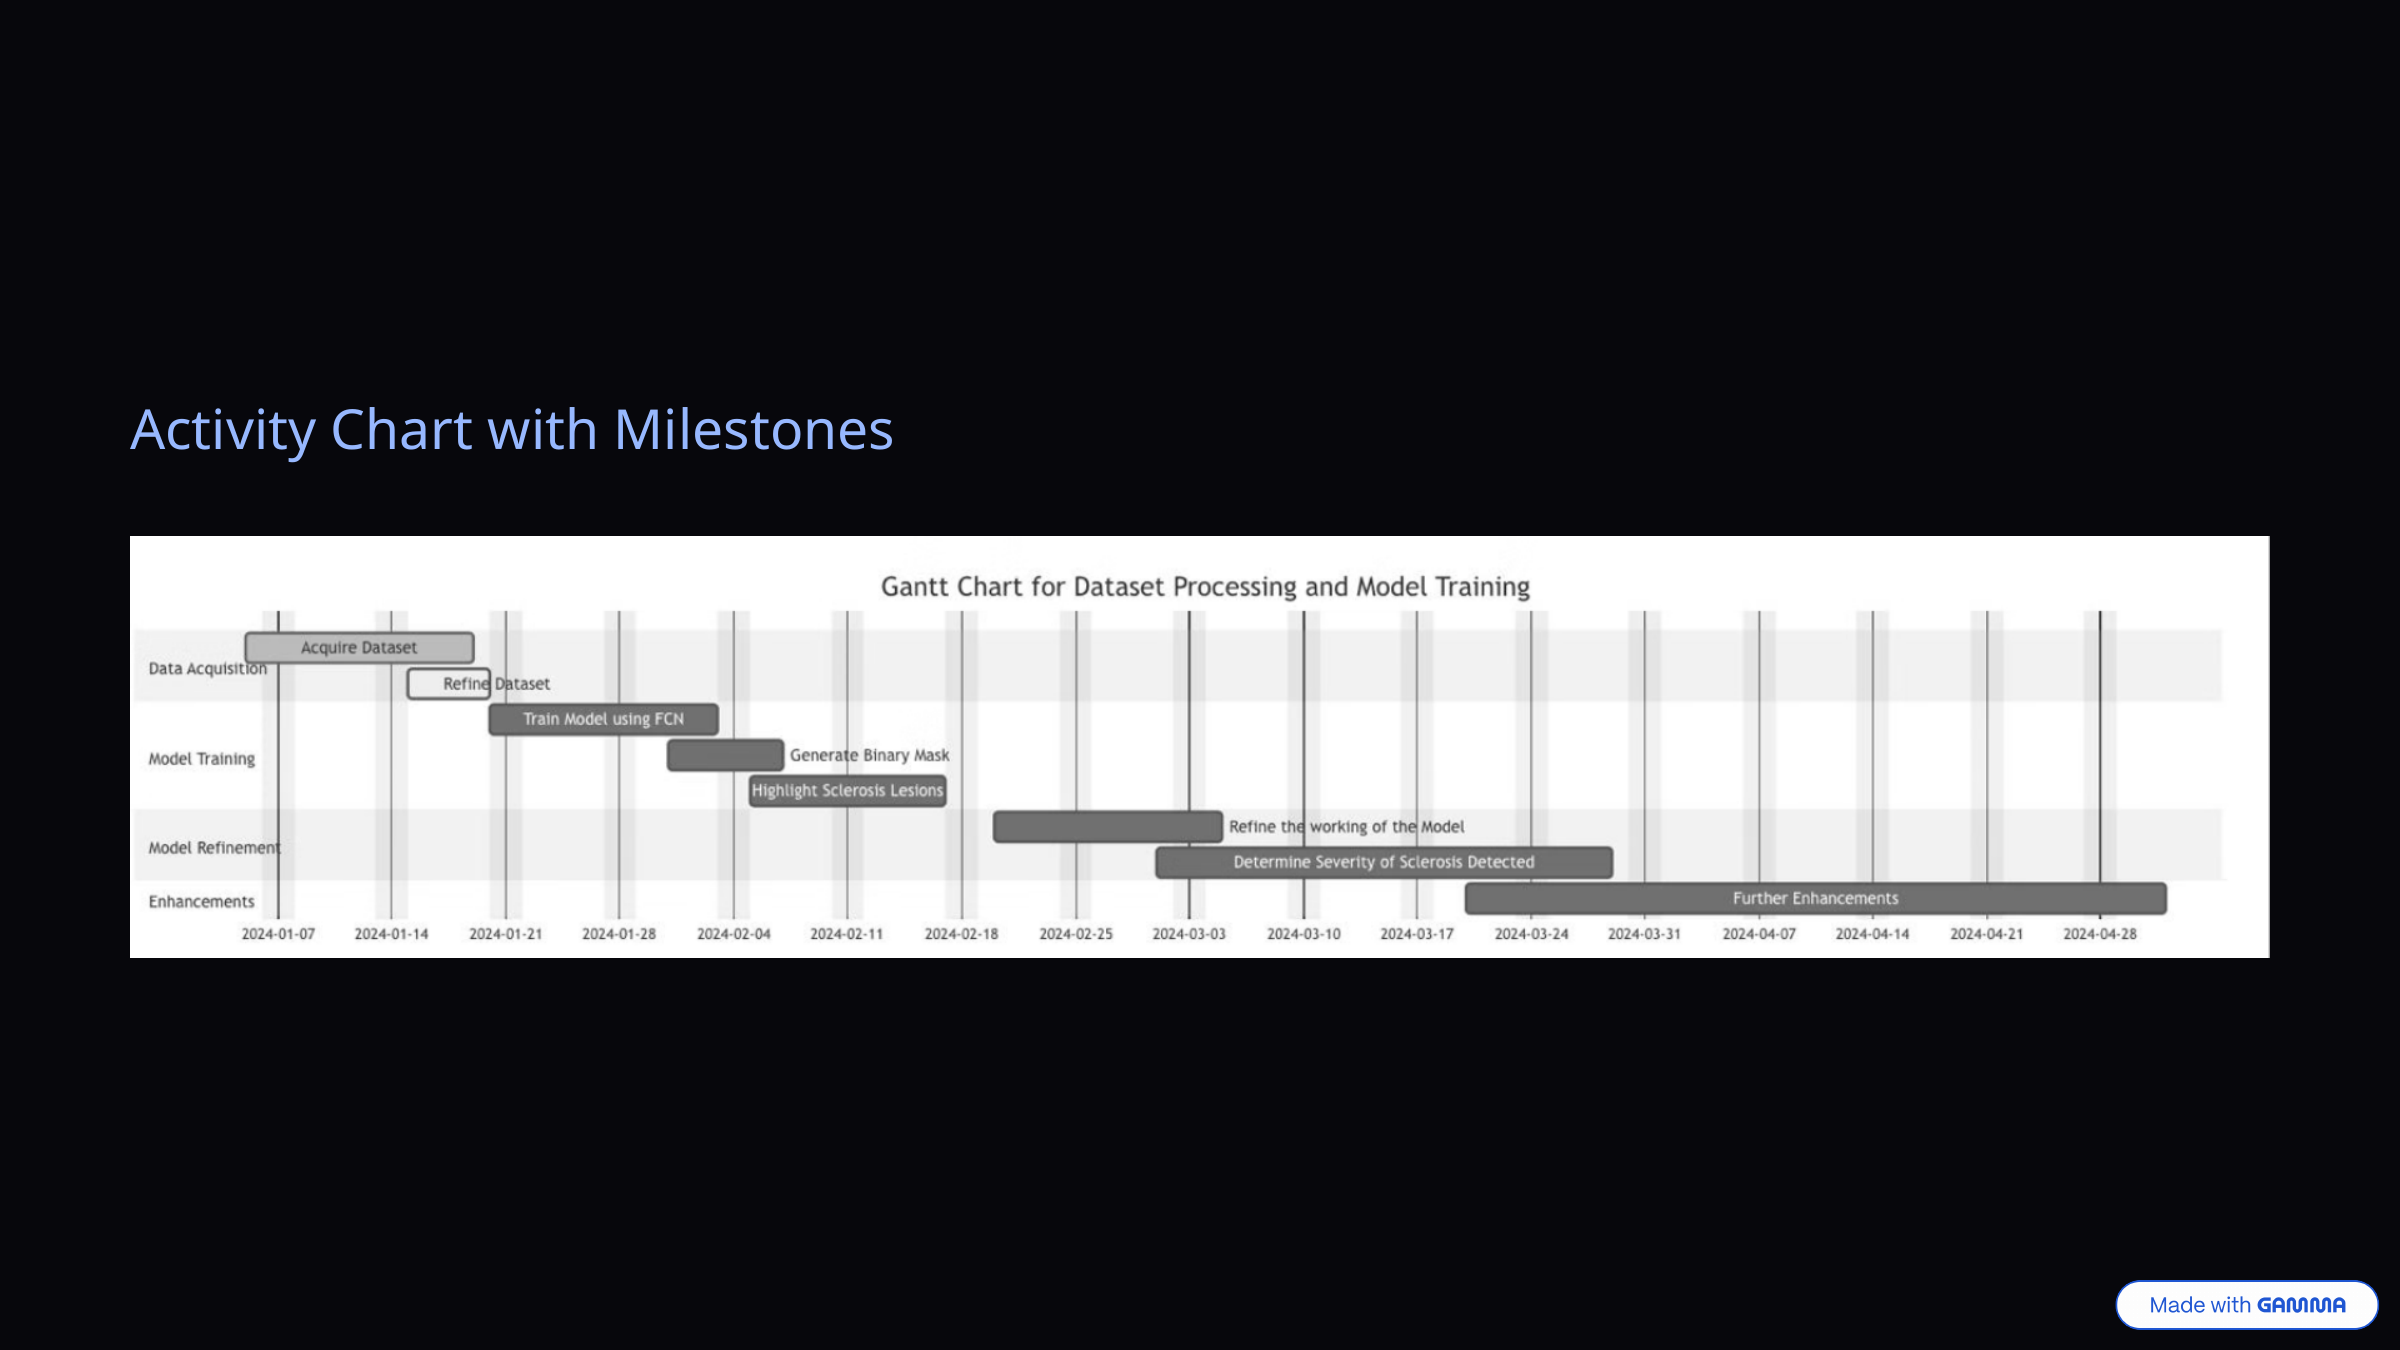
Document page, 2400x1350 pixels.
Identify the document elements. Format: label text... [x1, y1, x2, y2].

picture [2106, 1271, 2389, 1339]
picture [130, 536, 2270, 958]
text_box Activity Chart with Milestones [130, 392, 990, 462]
